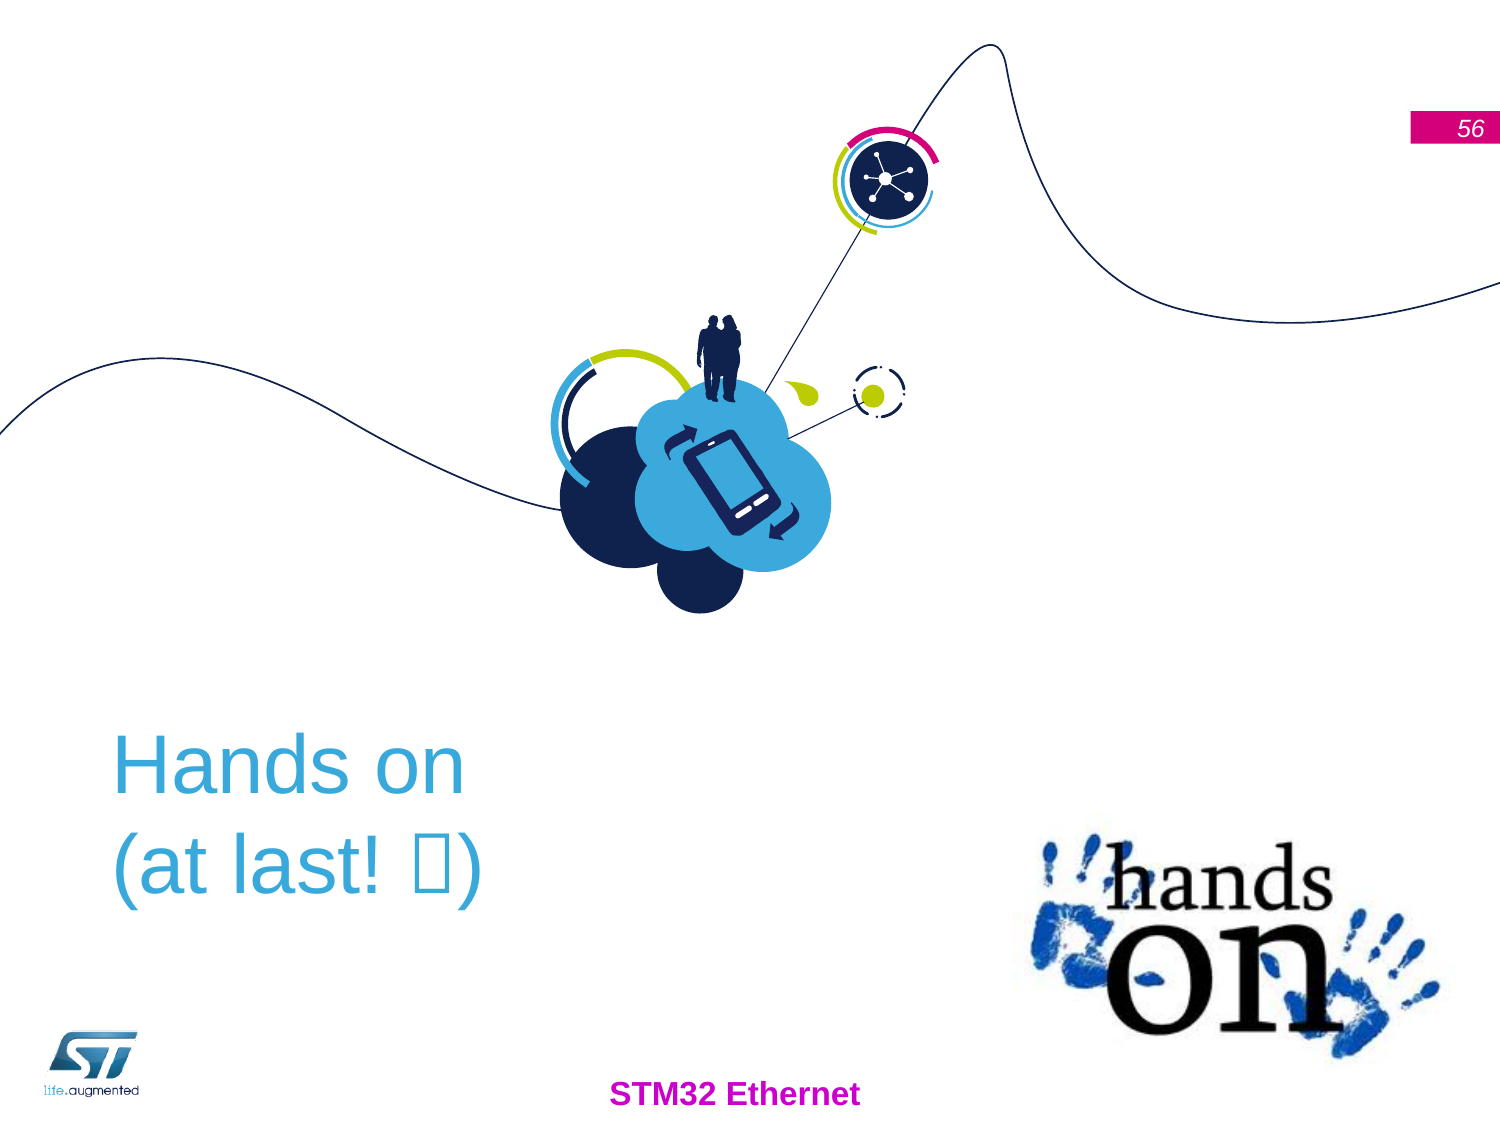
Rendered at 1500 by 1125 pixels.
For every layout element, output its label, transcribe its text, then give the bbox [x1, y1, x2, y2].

picture [1012, 813, 1458, 1091]
slide_number 56 [1410, 111, 1500, 144]
title Hands on (at last! ) [95, 702, 1371, 926]
picture [36, 1022, 147, 1103]
